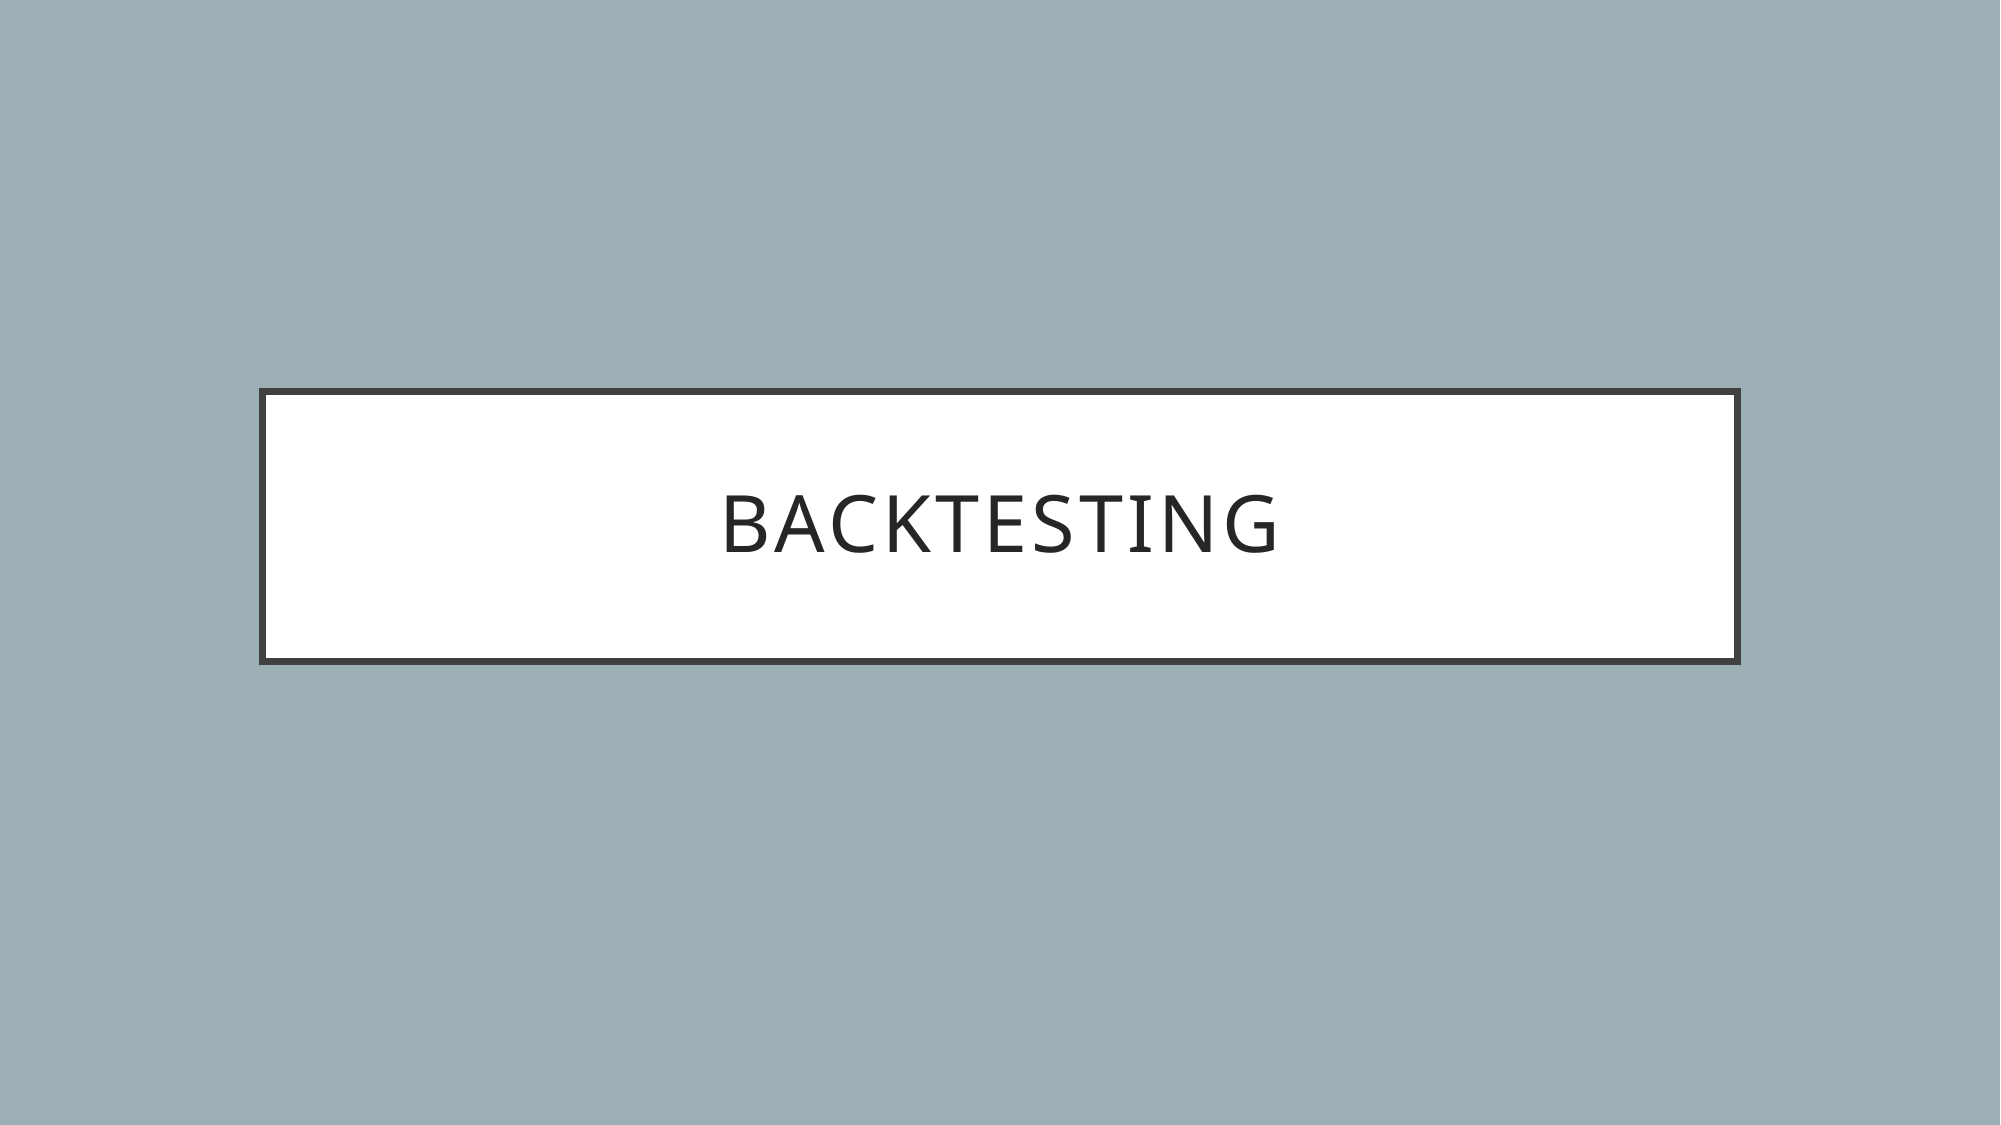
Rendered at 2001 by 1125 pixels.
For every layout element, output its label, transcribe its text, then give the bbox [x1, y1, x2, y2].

title Backtesting [259, 388, 1741, 665]
